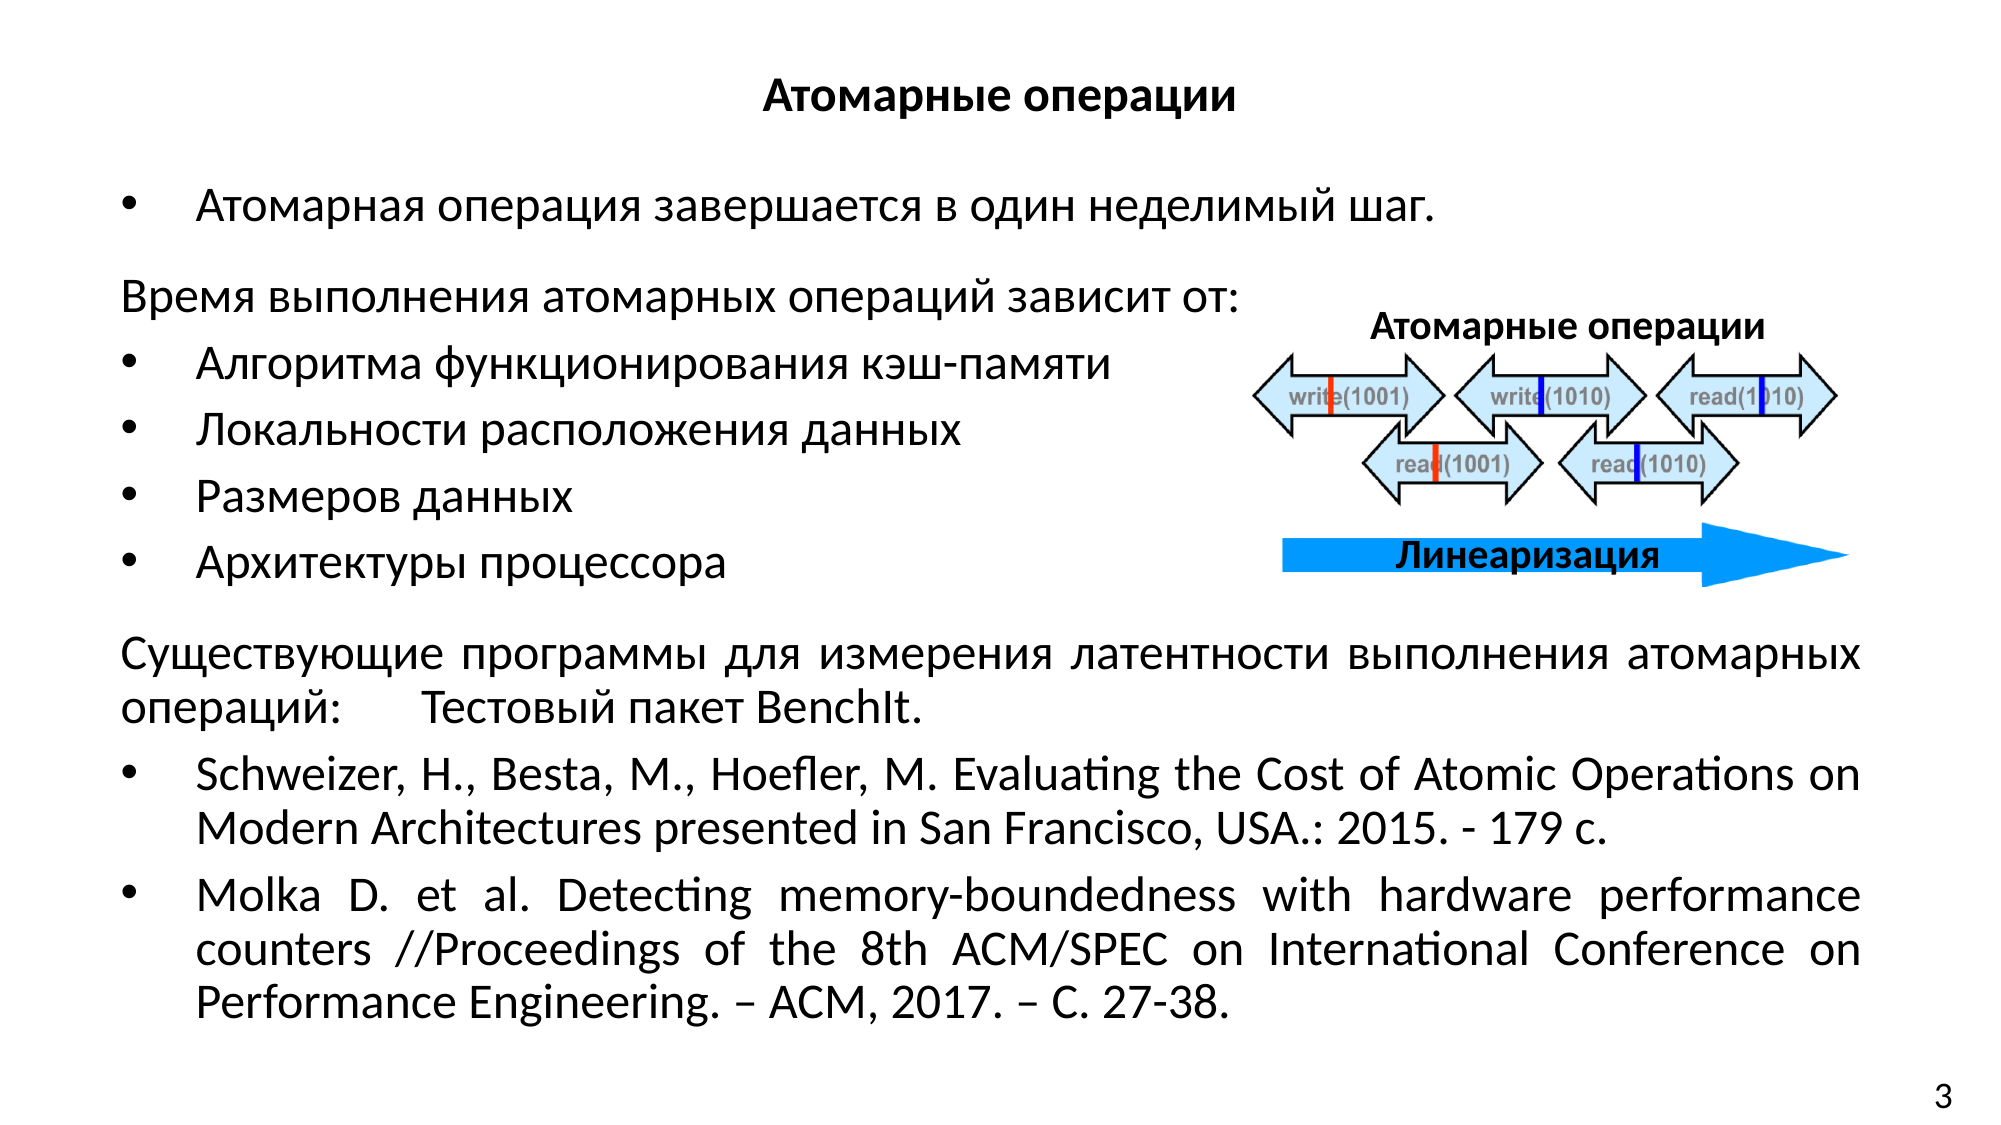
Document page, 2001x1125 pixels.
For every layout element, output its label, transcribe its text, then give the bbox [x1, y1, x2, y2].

slide_number 3 [1886, 1060, 2000, 1125]
text_box Атомарная операция завершается в один неделимый шаг. Время выполнения атомарных операций зависит от: Алгоритма функционирования кэш-памяти Локальности расположения данных Размеров данных Архитектуры процессора Существующие программы для измерения латентности выполнения атомарных операций: Тестовый пакет BenchIt. Schweizer, Н., Besta, М., Hoefler, М. Evaluating the Cost of Atomic Operations on Modern Architectures presented in San Francisco, USA.: 2015. - 179 с. Molka D. et al. Detecting memory-boundedness with hardware performance counters //Proceedings of the 8th ACM/SPEC on International Conference on Performance Engineering. – ACM, 2017. – С. 27-38. [105, 177, 1878, 1070]
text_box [1248, 290, 1863, 598]
text_box Атомарные операции [0, 60, 2000, 135]
